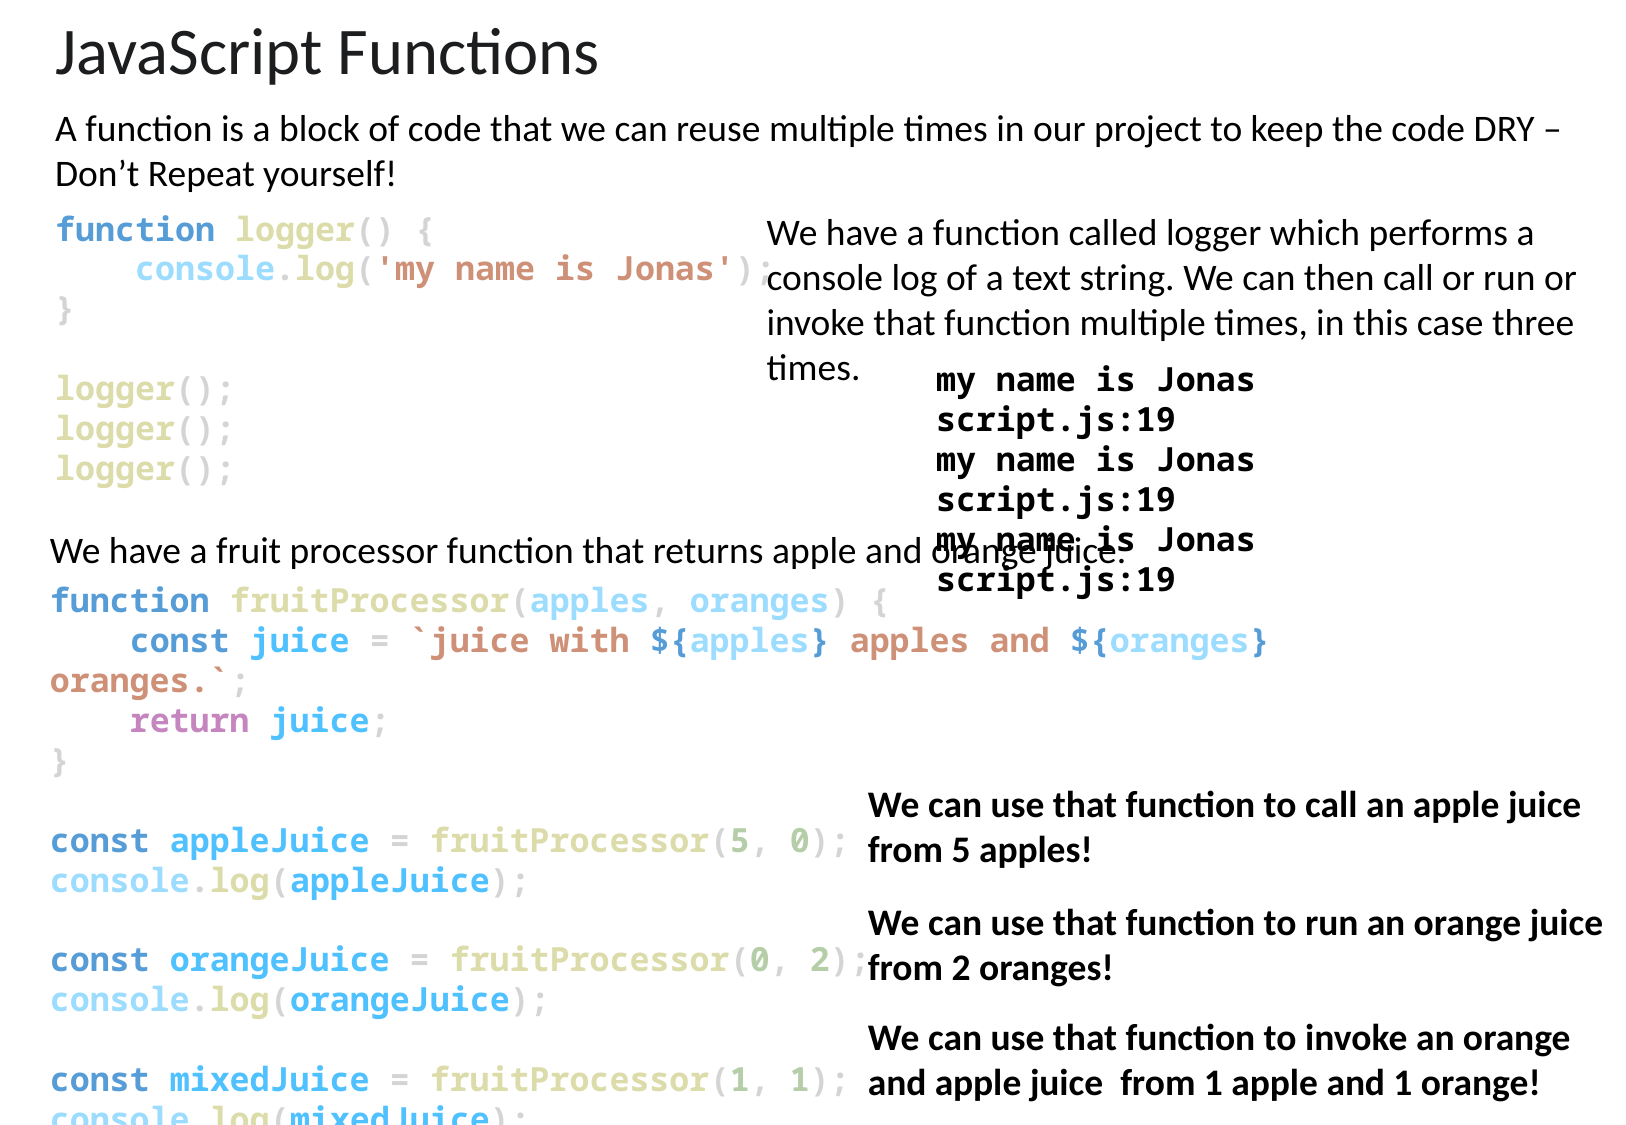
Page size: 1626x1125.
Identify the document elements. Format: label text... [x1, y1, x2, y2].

text_box We can use that function to call an apple juice from 5 apples! [853, 772, 1625, 877]
text_box We have a fruit processor function that returns apple and orange juice. [35, 518, 1496, 579]
text_box function fruitProcessor(apples, oranges) { const juice = `juice with ${apples} apples and ${oranges} oranges.`; return juice; } const appleJuice = fruitProcessor(5, 0); console.log(appleJuice); const orangeJuice = fruitProcessor(0, 2); console.log(orangeJuice); const mixedJuice = fruitProcessor(1, 1); console.log(mixedJuice); [35, 579, 1469, 1125]
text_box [40, 200, 1596, 499]
text_box We can use that function to invoke an orange and apple juice from 1 apple and 1 orange! [853, 1005, 1625, 1110]
text_box JavaScript Functions [40, 0, 1220, 96]
text_box We can use that function to run an orange juice from 2 oranges! [853, 890, 1625, 996]
text_box A function is a block of code that we can reuse multiple times in our project to keep the code DRY – Don’t Repeat yourself! [40, 97, 1596, 200]
